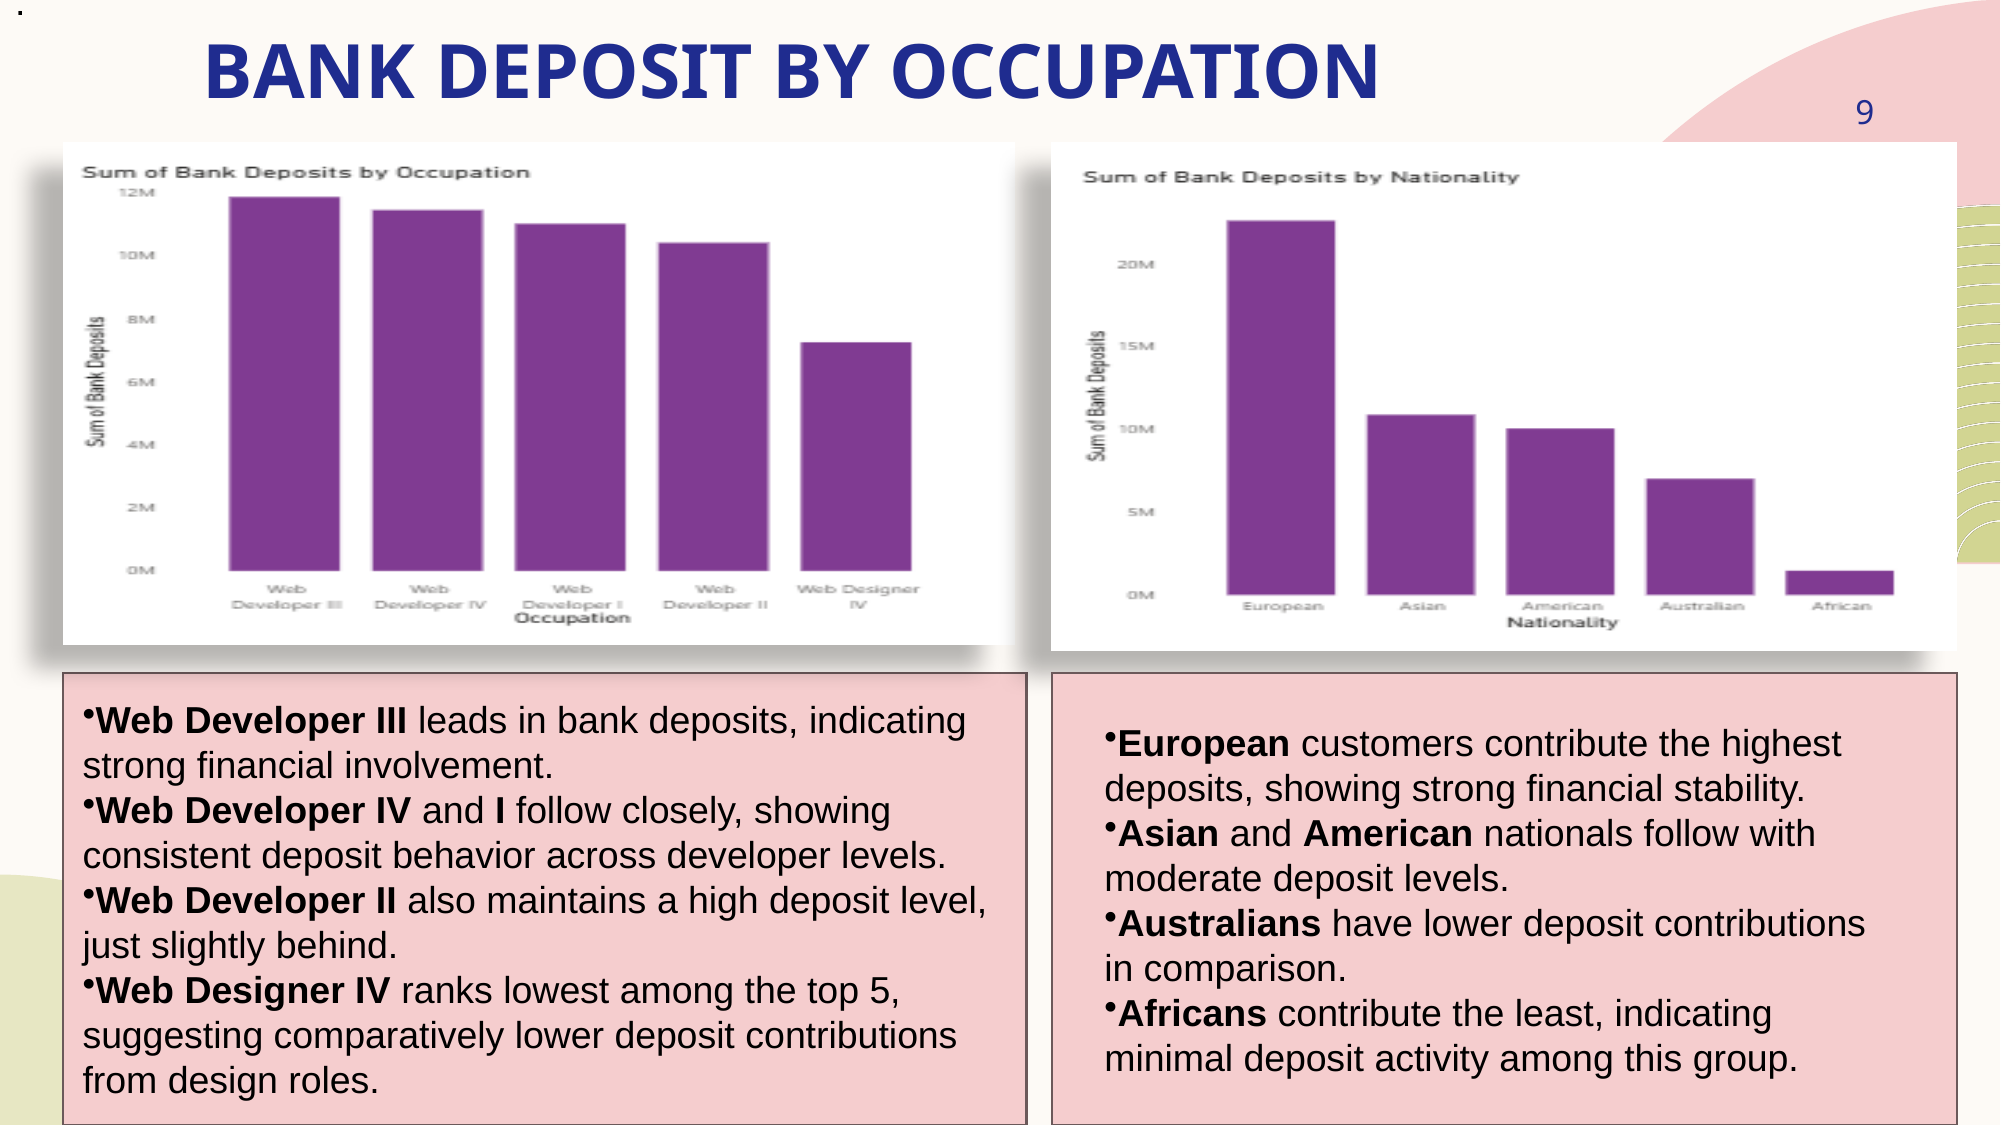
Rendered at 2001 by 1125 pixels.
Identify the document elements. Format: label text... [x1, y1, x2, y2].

picture [1051, 142, 2001, 651]
text_box [1023, 685, 1028, 1125]
text_box . [0, 0, 41, 30]
list Web Developer III leads in bank deposits, indicating strong financial involvement. Web Developer IV and I follow closely, showing consistent deposit behavior across developer levels. Web Developer II also maintains a high deposit level, just slightly behind. Web Designer IV ranks lowest among the top 5, suggesting comparatively lower deposit contributions from design roles. [67, 645, 1023, 1125]
picture [63, 142, 1015, 645]
title Bank deposit by occupation [187, 6, 1813, 114]
slide_number 9 [1712, 75, 1875, 142]
text_box European customers contribute the highest deposits, showing strong financial stability. Asian and American nationals follow with moderate deposit levels. Australians have lower deposit contributions in comparison. Africans contribute the least, indicating minimal deposit activity among this group. [1089, 711, 1908, 1087]
text_box [1051, 672, 1958, 1125]
text_box [62, 682, 67, 1125]
